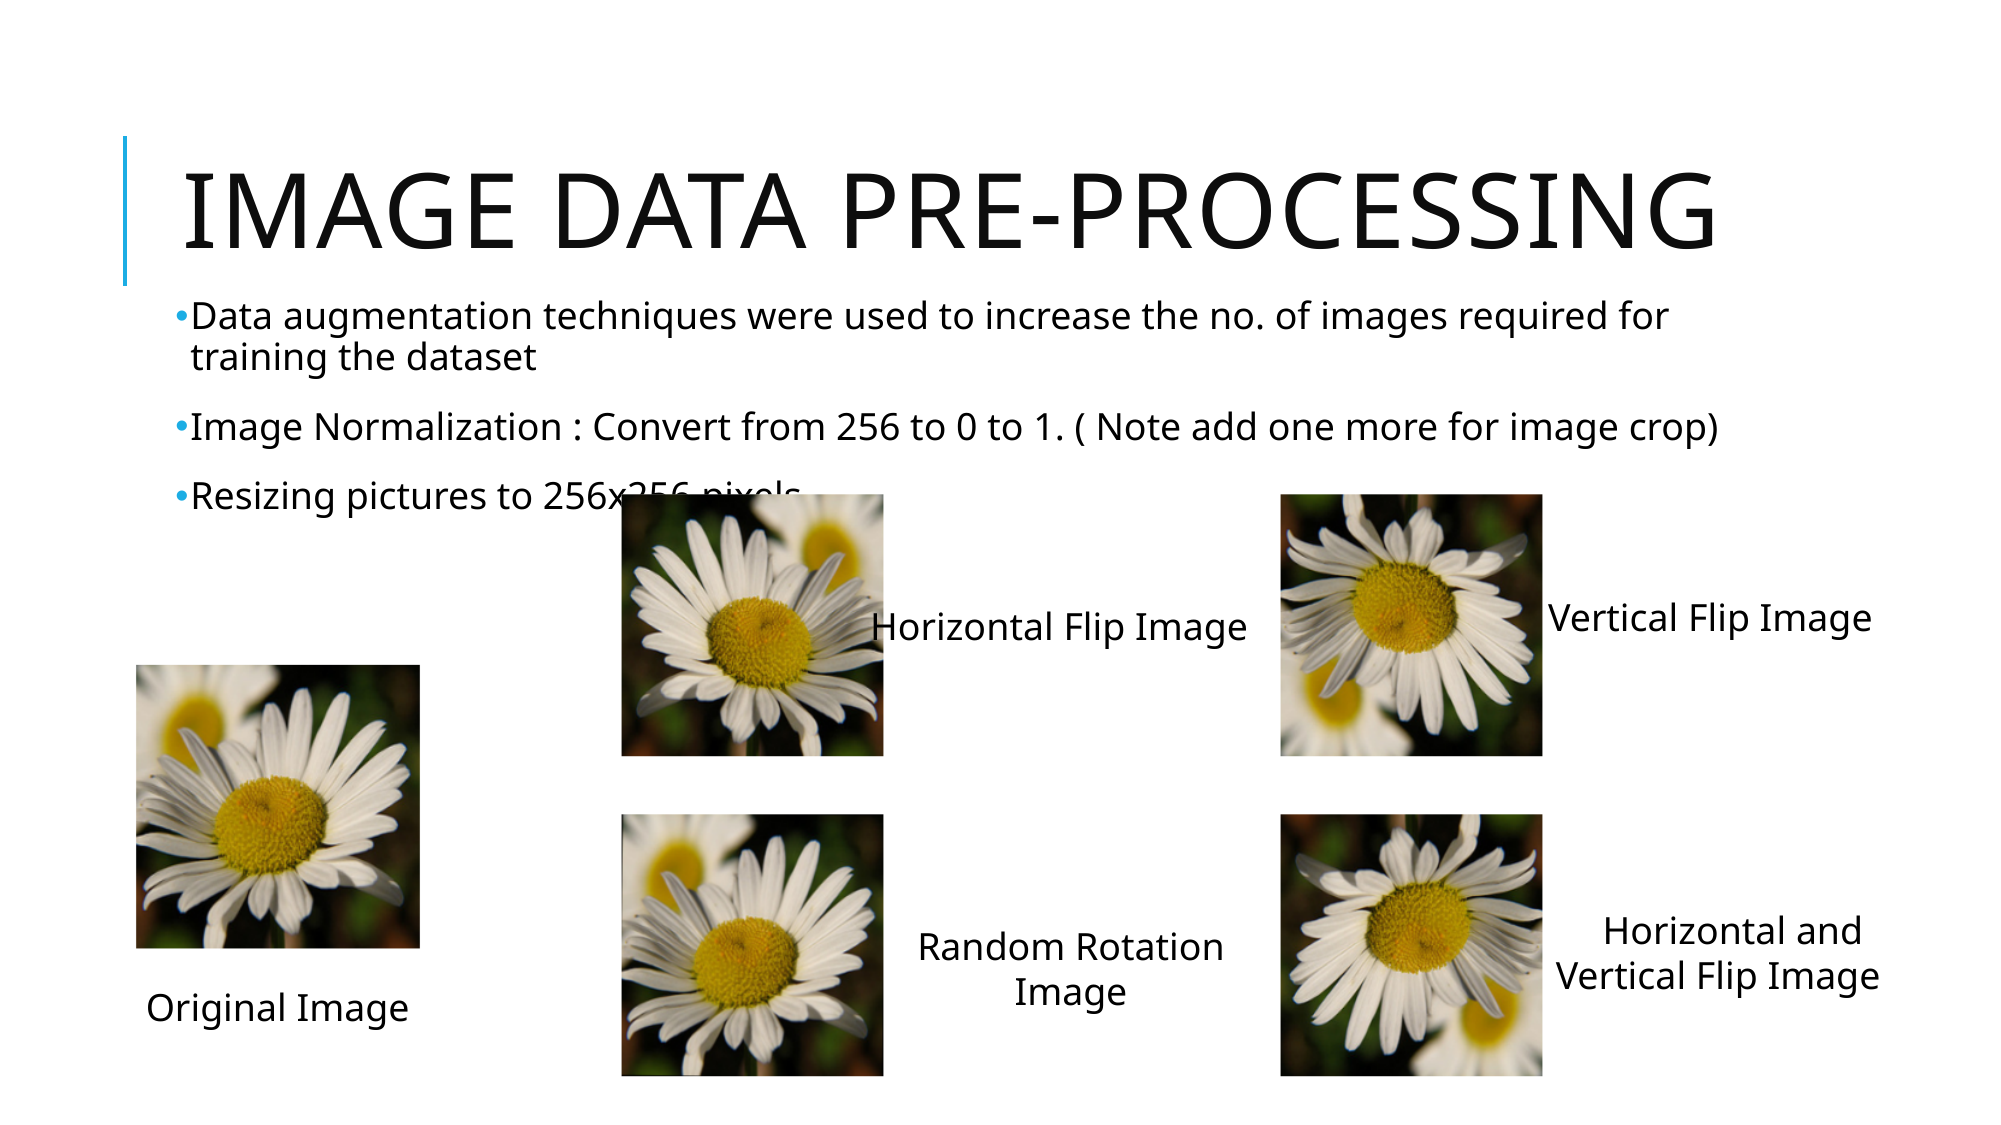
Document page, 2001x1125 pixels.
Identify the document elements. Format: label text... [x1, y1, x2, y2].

text_box Vertical Flip Image [1557, 586, 1917, 647]
text_box Horizontal and Vertical Flip Image [1557, 899, 1932, 1005]
picture [1272, 487, 1550, 765]
text_box Original Image [116, 976, 440, 1037]
picture [127, 657, 429, 958]
text_box Random Rotation Image [897, 915, 1265, 1021]
picture [613, 487, 891, 765]
picture [1272, 807, 1550, 1085]
picture [613, 807, 891, 1085]
list Data augmentation techniques were used to increase the no. of images required for training the dataset Image Normalization : Convert from 256 to 0 to 1. ( Note add one more for image crop) Resizing pictures to 256x256 pixels. [168, 290, 1763, 1035]
title Image Data Pre-Processing [168, 96, 1763, 290]
text_box Horizontal Flip Image [897, 595, 1265, 656]
